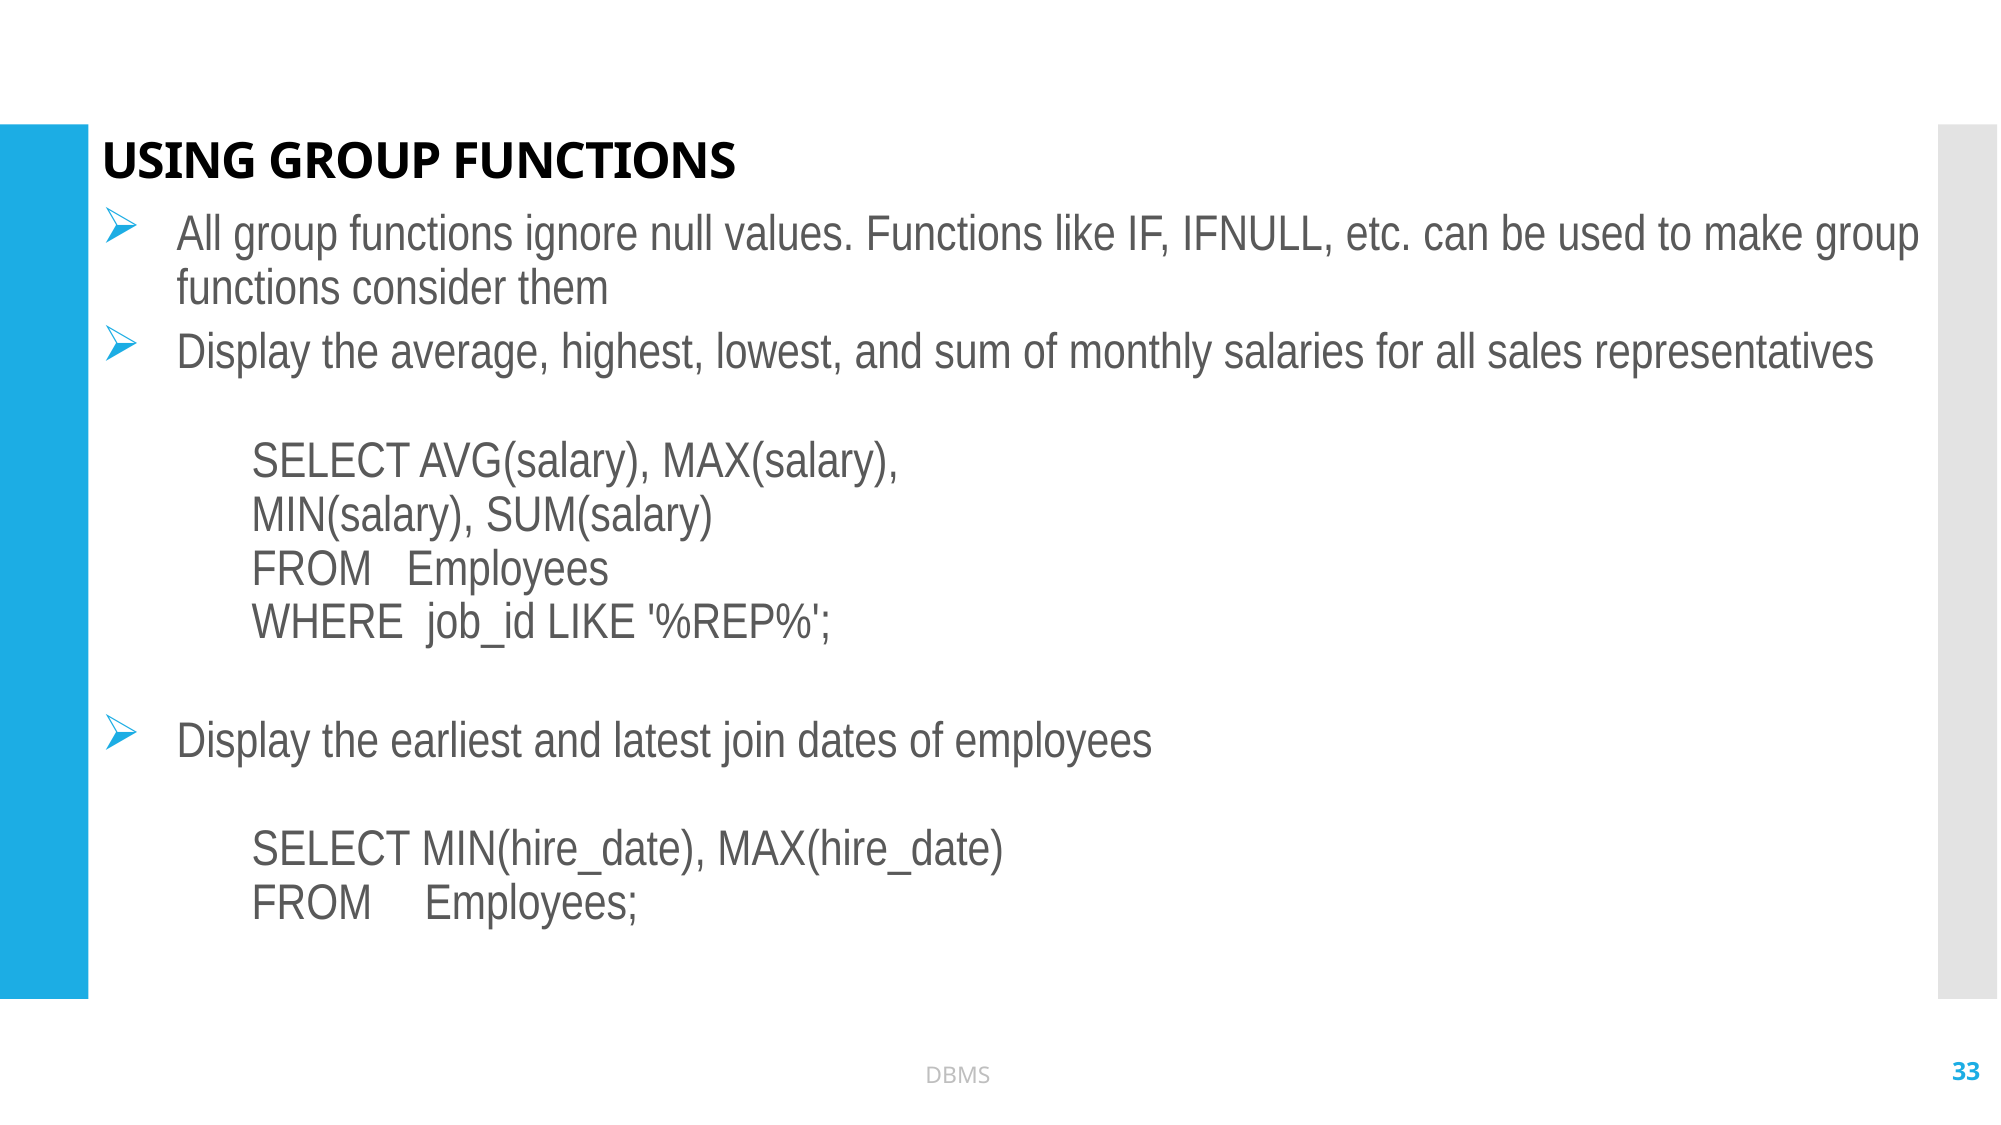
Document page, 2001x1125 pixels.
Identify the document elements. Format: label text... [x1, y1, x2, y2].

title USING GROUP FUNCTIONS [86, 128, 1653, 189]
footer DBMS [473, 1046, 1443, 1107]
slide_number 33 [1744, 1042, 1996, 1103]
list All group functions ignore null values. Functions like IF, IFNULL, etc. can be used to make group functions consider them Display the average, highest, lowest, and sum of monthly salaries for all sales representatives SELECT AVG(salary), MAX(salary), MIN(salary), SUM(salary) FROM Employees WHERE job_id LIKE '%REP%'; Display the earliest and latest join dates of employees SELECT MIN(hire_date), MAX(hire_date) FROM Employees; [86, 200, 1940, 1036]
